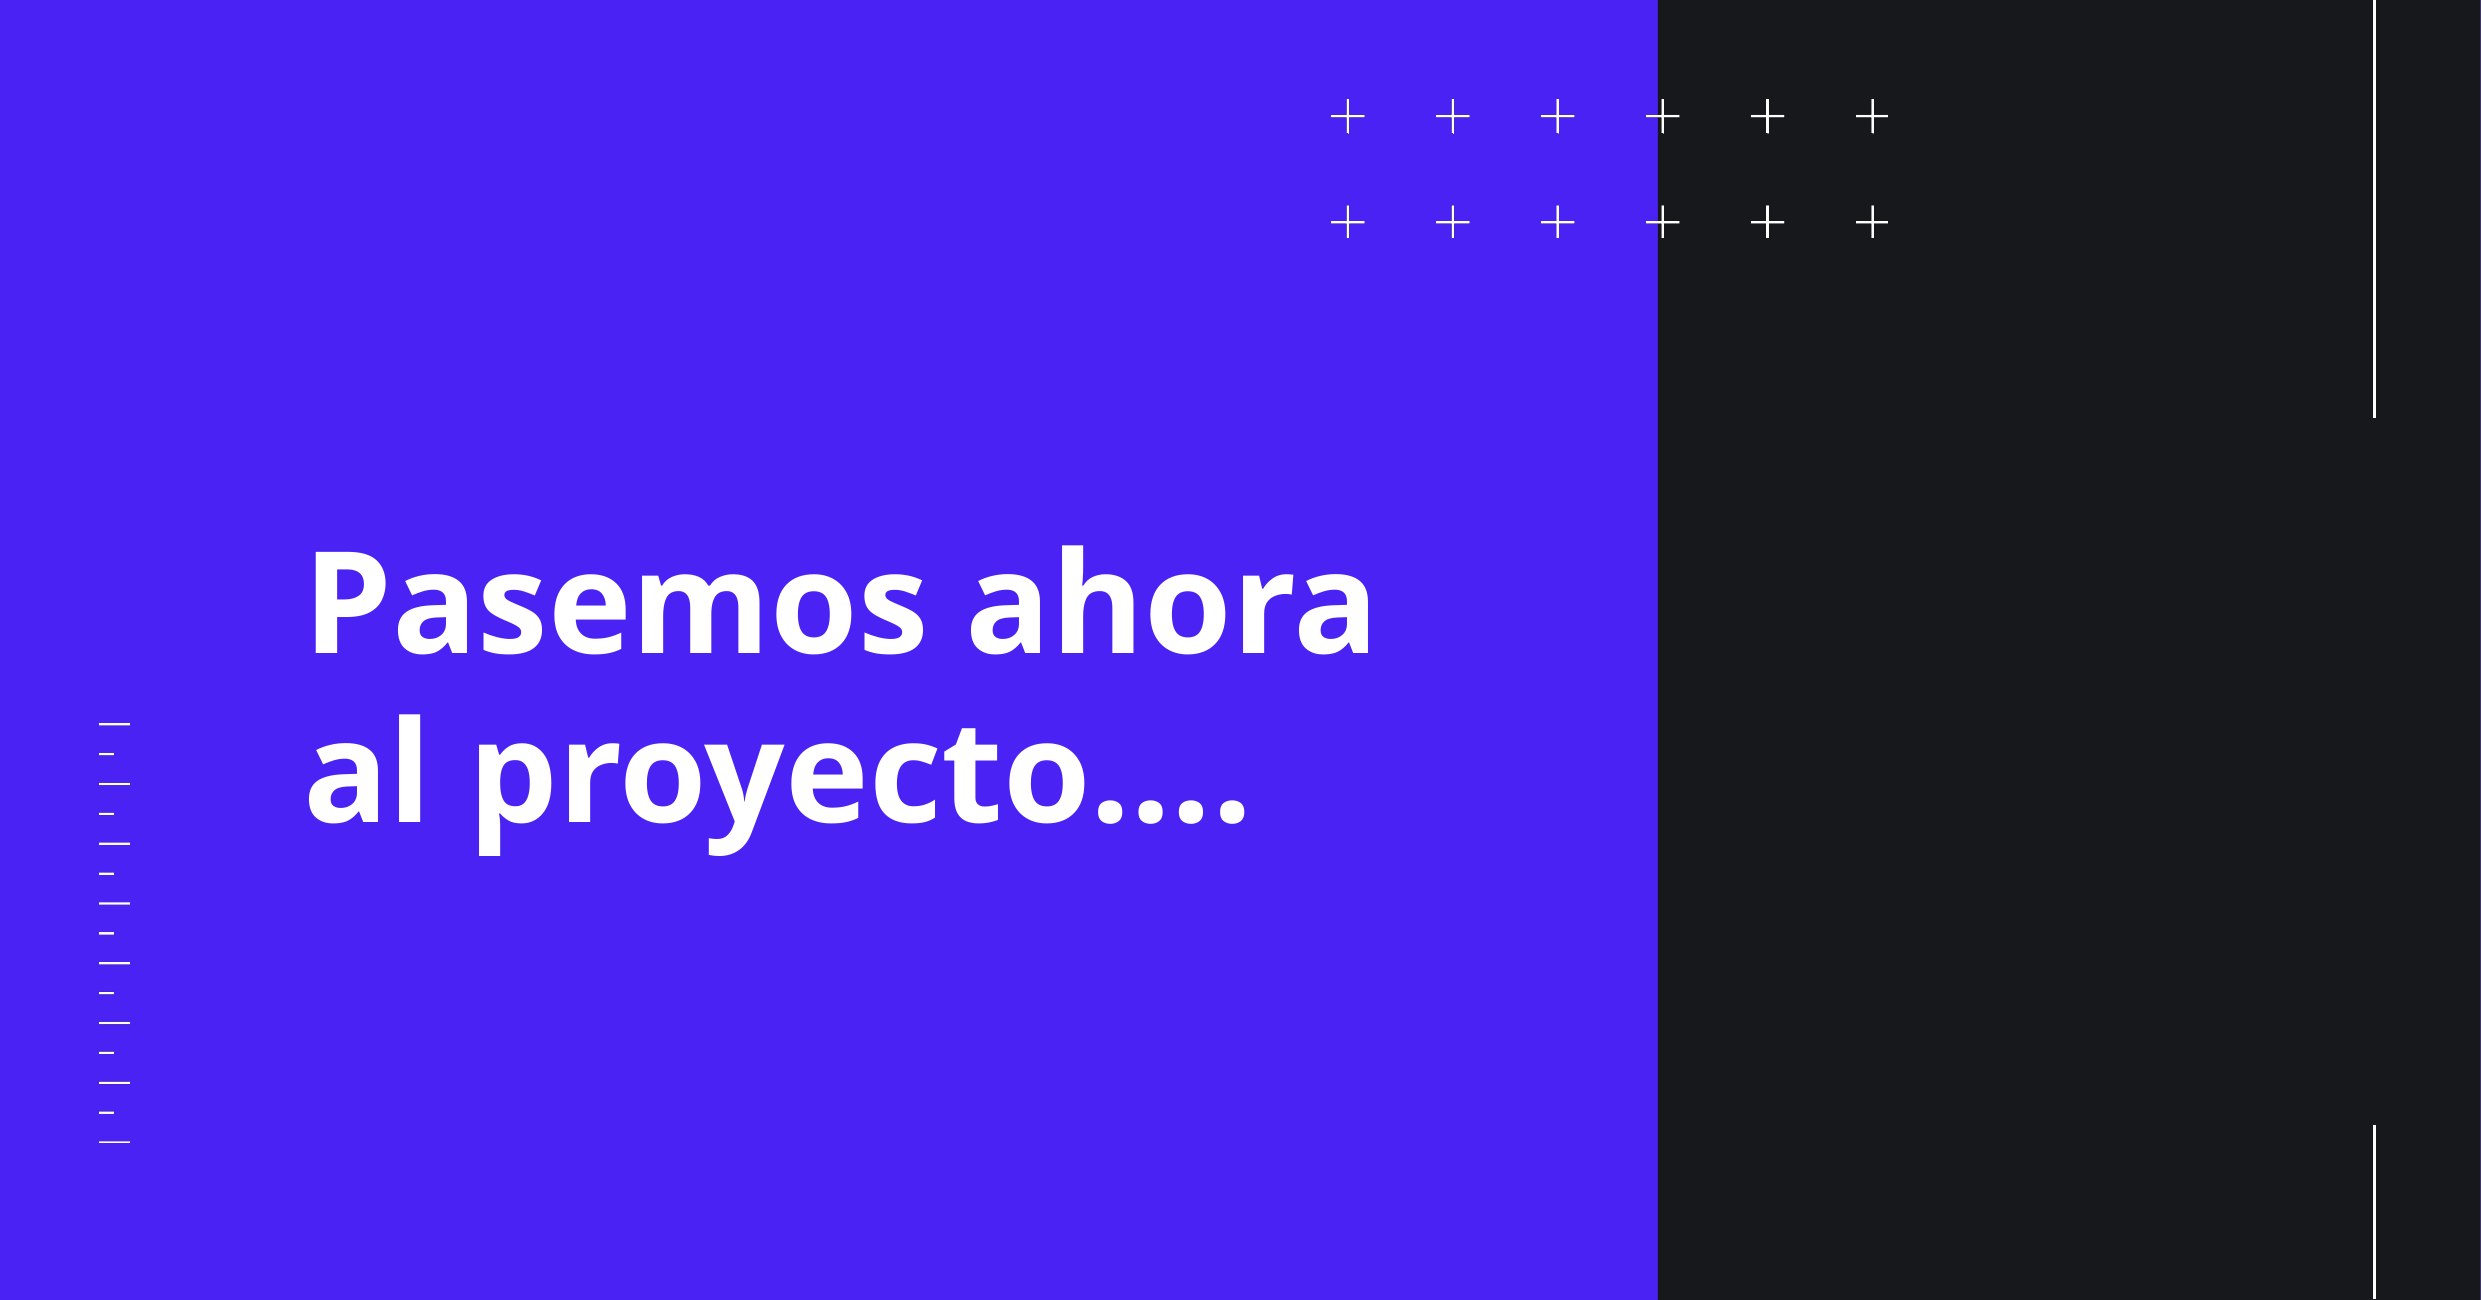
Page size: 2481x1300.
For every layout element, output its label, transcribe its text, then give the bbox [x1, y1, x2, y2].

picture [1331, 99, 1888, 239]
text_box [1657, 0, 2481, 1300]
picture [99, 723, 130, 1143]
text_box Pasemos ahora al proyecto…. [278, 392, 1463, 971]
